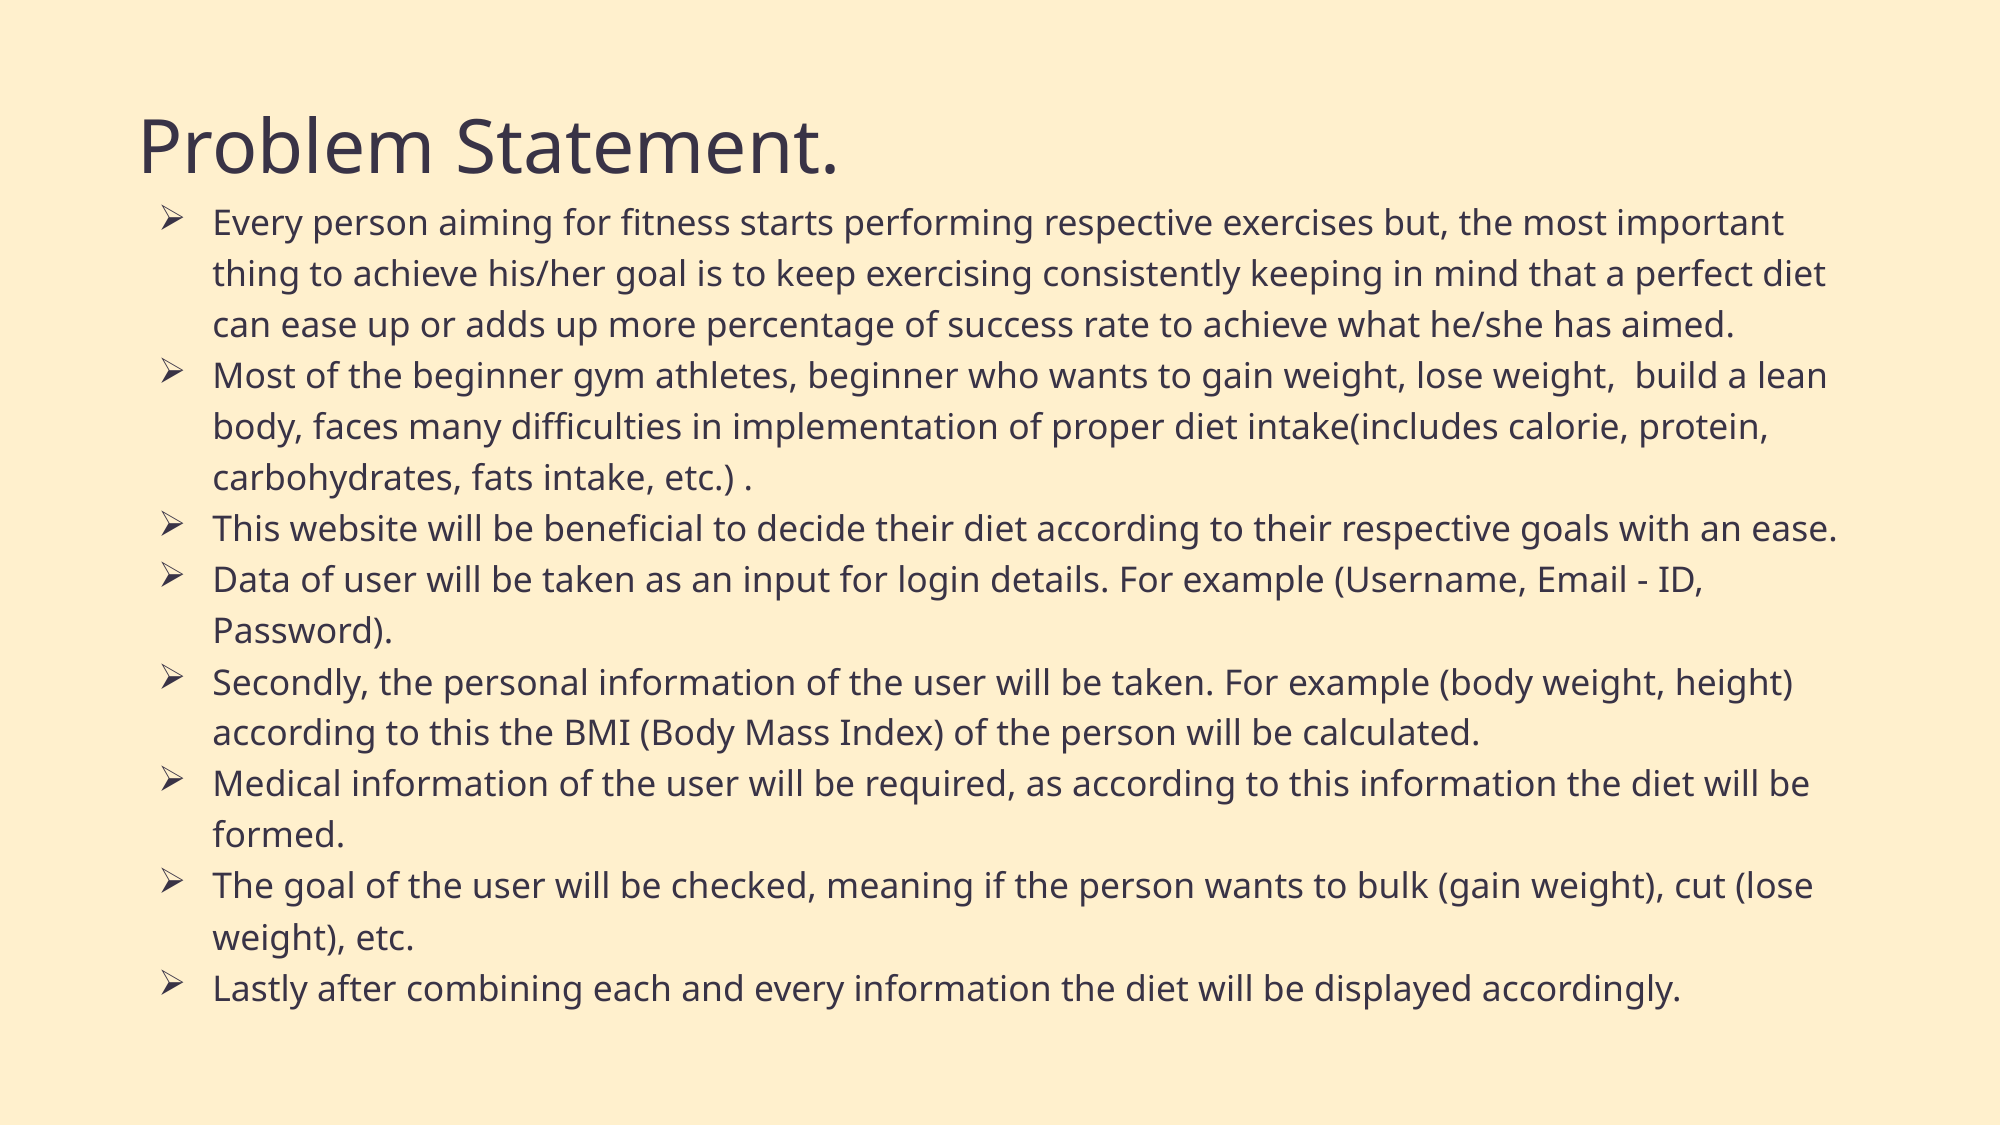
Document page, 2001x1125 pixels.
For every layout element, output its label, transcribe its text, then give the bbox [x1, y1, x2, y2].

list Every person aiming for fitness starts performing respective exercises but, the most important thing to achieve his/her goal is to keep exercising consistently keeping in mind that a perfect diet can ease up or adds up more percentage of success rate to achieve what he/she has aimed. Most of the beginner gym athletes, beginner who wants to gain weight, lose weight, build a lean body, faces many difficulties in implementation of proper diet intake(includes calorie, protein, carbohydrates, fats intake, etc.) . This website will be beneficial to decide their diet according to their respective goals with an ease. Data of user will be taken as an input for login details. For example (Username, Email - ID, Password). Secondly, the personal information of the user will be taken. For example (body weight, height) according to this the BMI (Body Mass Index) of the person will be calculated. Medical information of the user will be required, as according to this information the diet will be formed. The goal of the user will be checked, meaning if the person wants to bulk (gain weight), cut (lose weight), etc. Lastly after combining each and every information the diet will be displayed accordingly. [137, 243, 1863, 957]
title Problem Statement. [137, 34, 1863, 243]
